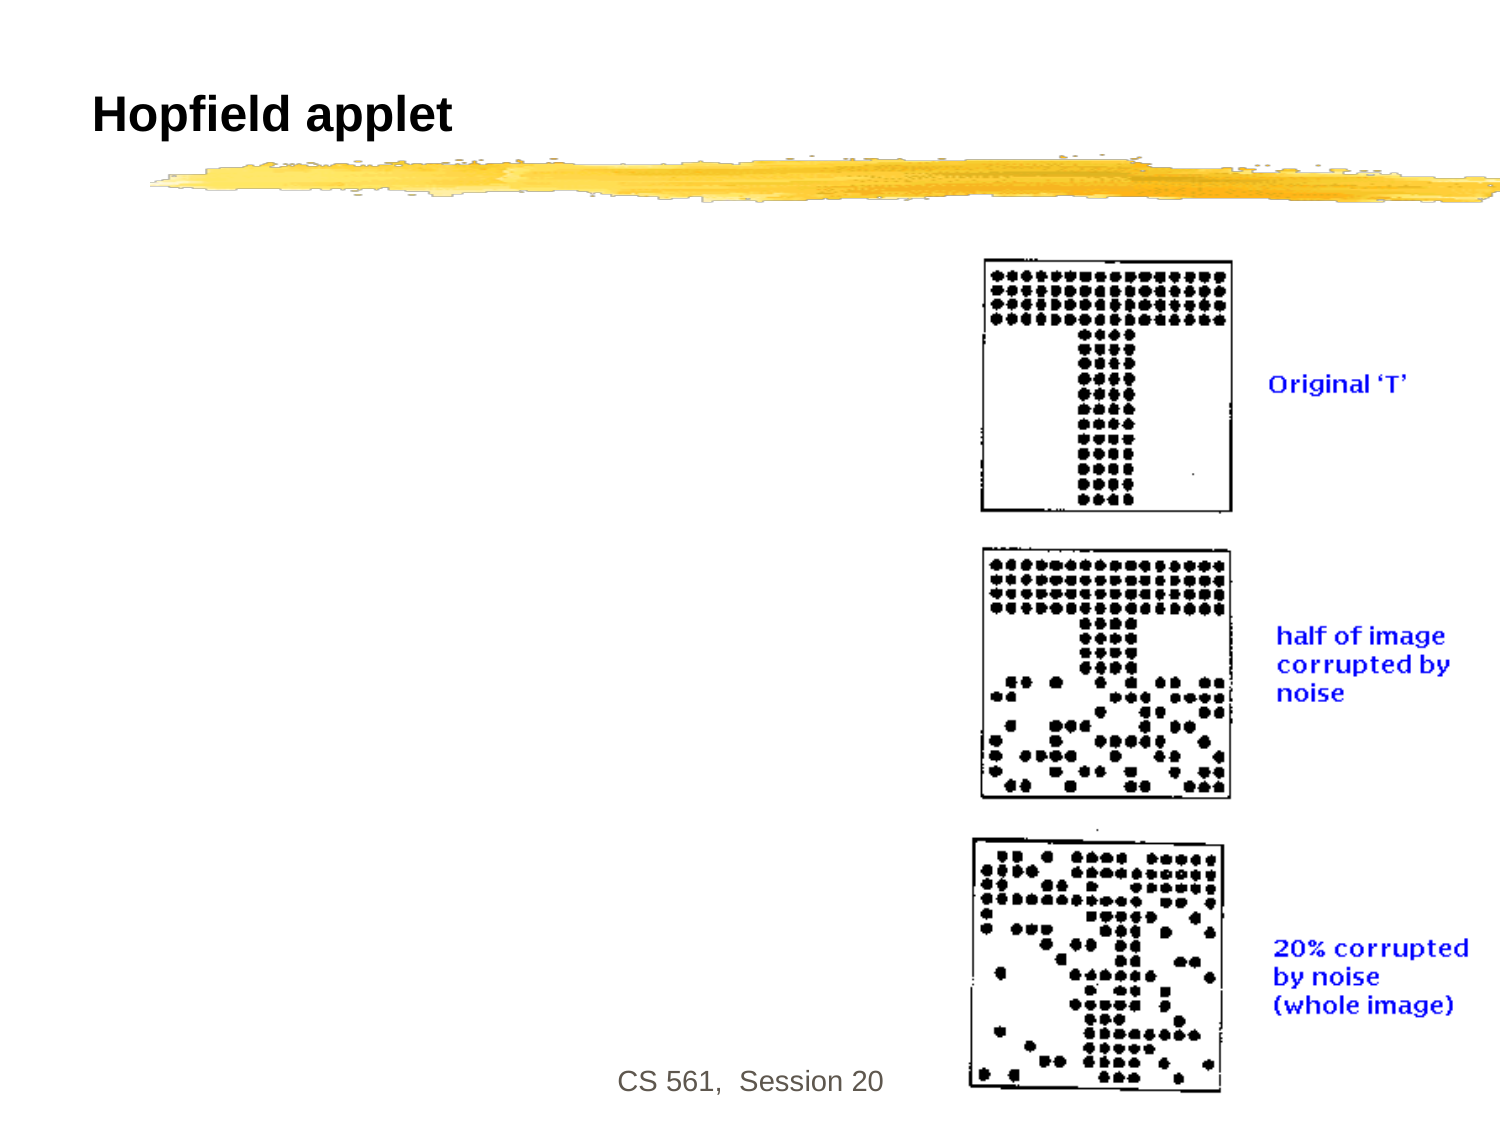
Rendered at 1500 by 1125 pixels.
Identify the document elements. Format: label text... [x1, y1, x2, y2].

picture [944, 237, 1500, 1125]
title Hopfield applet [76, 0, 1416, 151]
text_box CS 561, Session 20 [512, 1046, 939, 1097]
picture [149, 149, 1500, 213]
